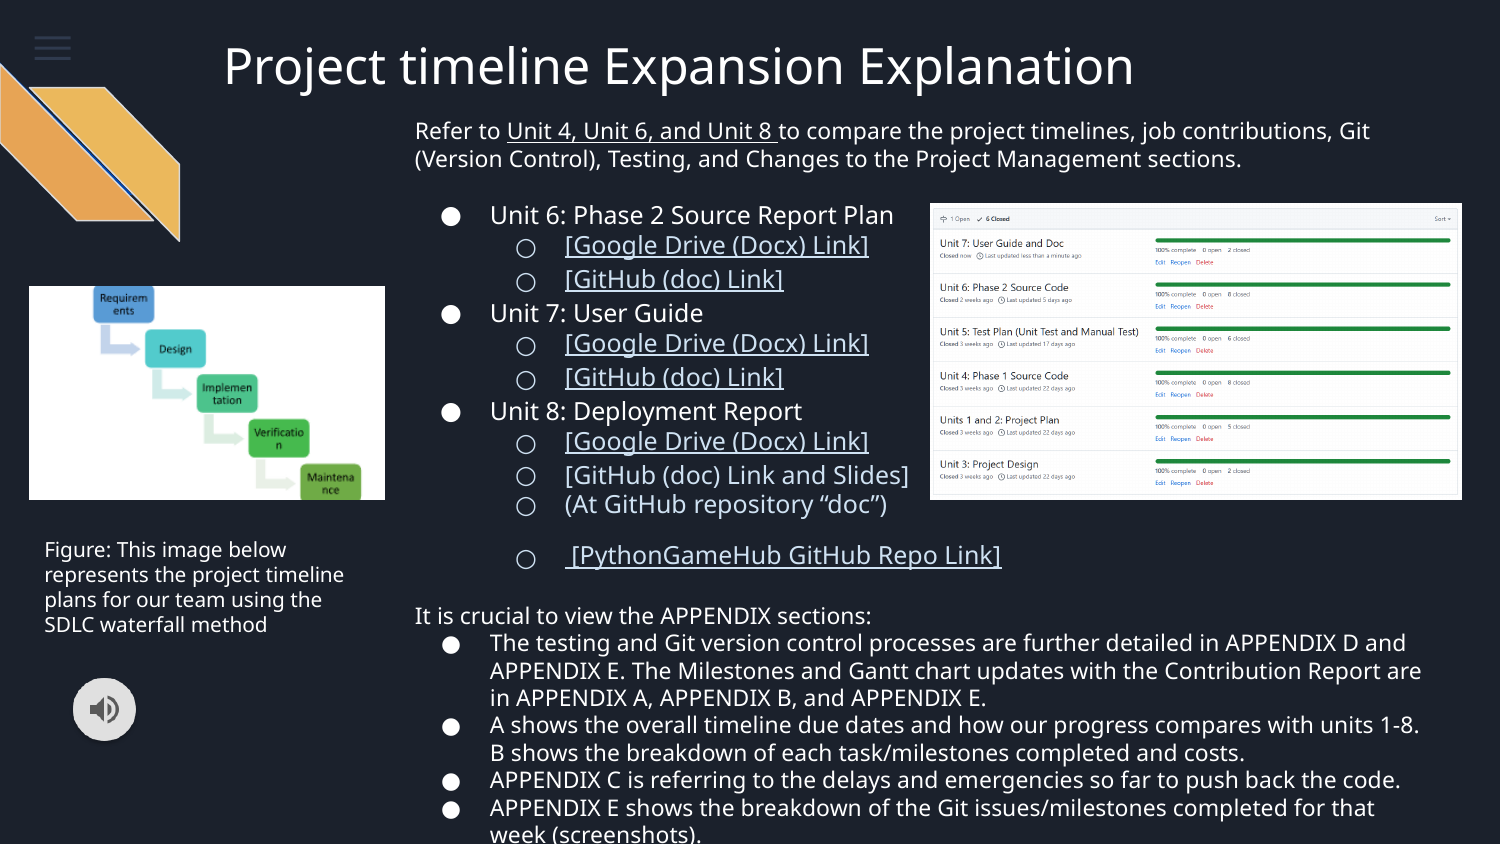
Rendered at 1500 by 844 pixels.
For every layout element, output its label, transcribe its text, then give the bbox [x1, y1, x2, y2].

picture [66, 671, 142, 747]
picture [29, 286, 385, 500]
picture [929, 203, 1462, 500]
text_box Figure: This image below represents the project timeline plans for our team using the SDLC waterfall method [29, 522, 361, 665]
text_box [29, 87, 180, 242]
title Project timeline Expansion Explanation [208, 19, 1363, 169]
text_box Refer to Unit 4, Unit 6, and Unit 8 to compare the project timelines, job contributions, Git (Version Control), Testing, and Changes to the Project Management sections. Unit 6: Phase 2 Source Report Plan [Google Drive (Docx) Link] [GitHub (doc) Link] Unit 7: User Guide [Google Drive (Docx) Link] [GitHub (doc) Link] Unit 8: Deployment Report [Google Drive (Docx) Link] [GitHub (doc) Link and Slides] (At GitHub repository “doc”) [PythonGameHub GitHub Repo Link] It is crucial to view the APPENDIX sections: The testing and Git version control processes are further detailed in APPENDIX D and APPENDIX E. The Milestones and Gantt chart updates with the Contribution Report are in APPENDIX A, APPENDIX B, and APPENDIX E. A shows the overall timeline due dates and how our progress compares with units 1-8. B shows the breakdown of each task/milestones completed and costs. APPENDIX C is referring to the delays and emergencies so far to push back the code. APPENDIX E shows the breakdown of the Git issues/milestones completed for that week (screenshots). [399, 101, 1451, 844]
text_box [0, 64, 154, 221]
